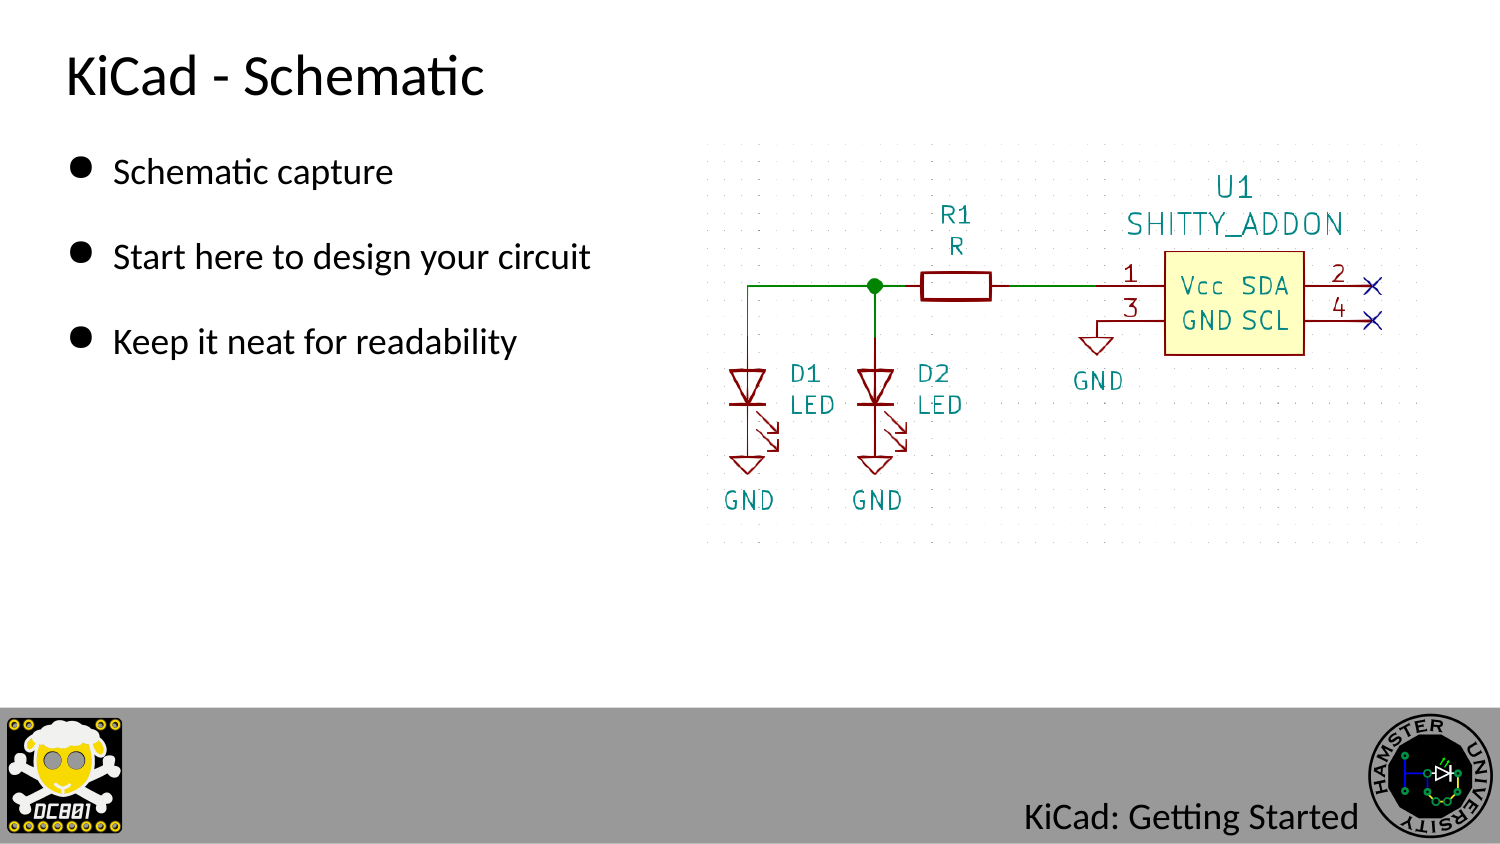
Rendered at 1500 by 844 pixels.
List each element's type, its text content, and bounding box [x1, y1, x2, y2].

picture [705, 136, 1421, 546]
list Schematic capture Start here to design your circuit Keep it neat for readability [51, 125, 1449, 750]
picture [1362, 707, 1500, 844]
title KiCad - Schematic [51, 21, 1449, 112]
picture [0, 712, 130, 839]
text_box [0, 707, 51, 711]
text_box [132, 750, 1357, 844]
text_box KiCad: Getting Started [1009, 776, 1357, 830]
